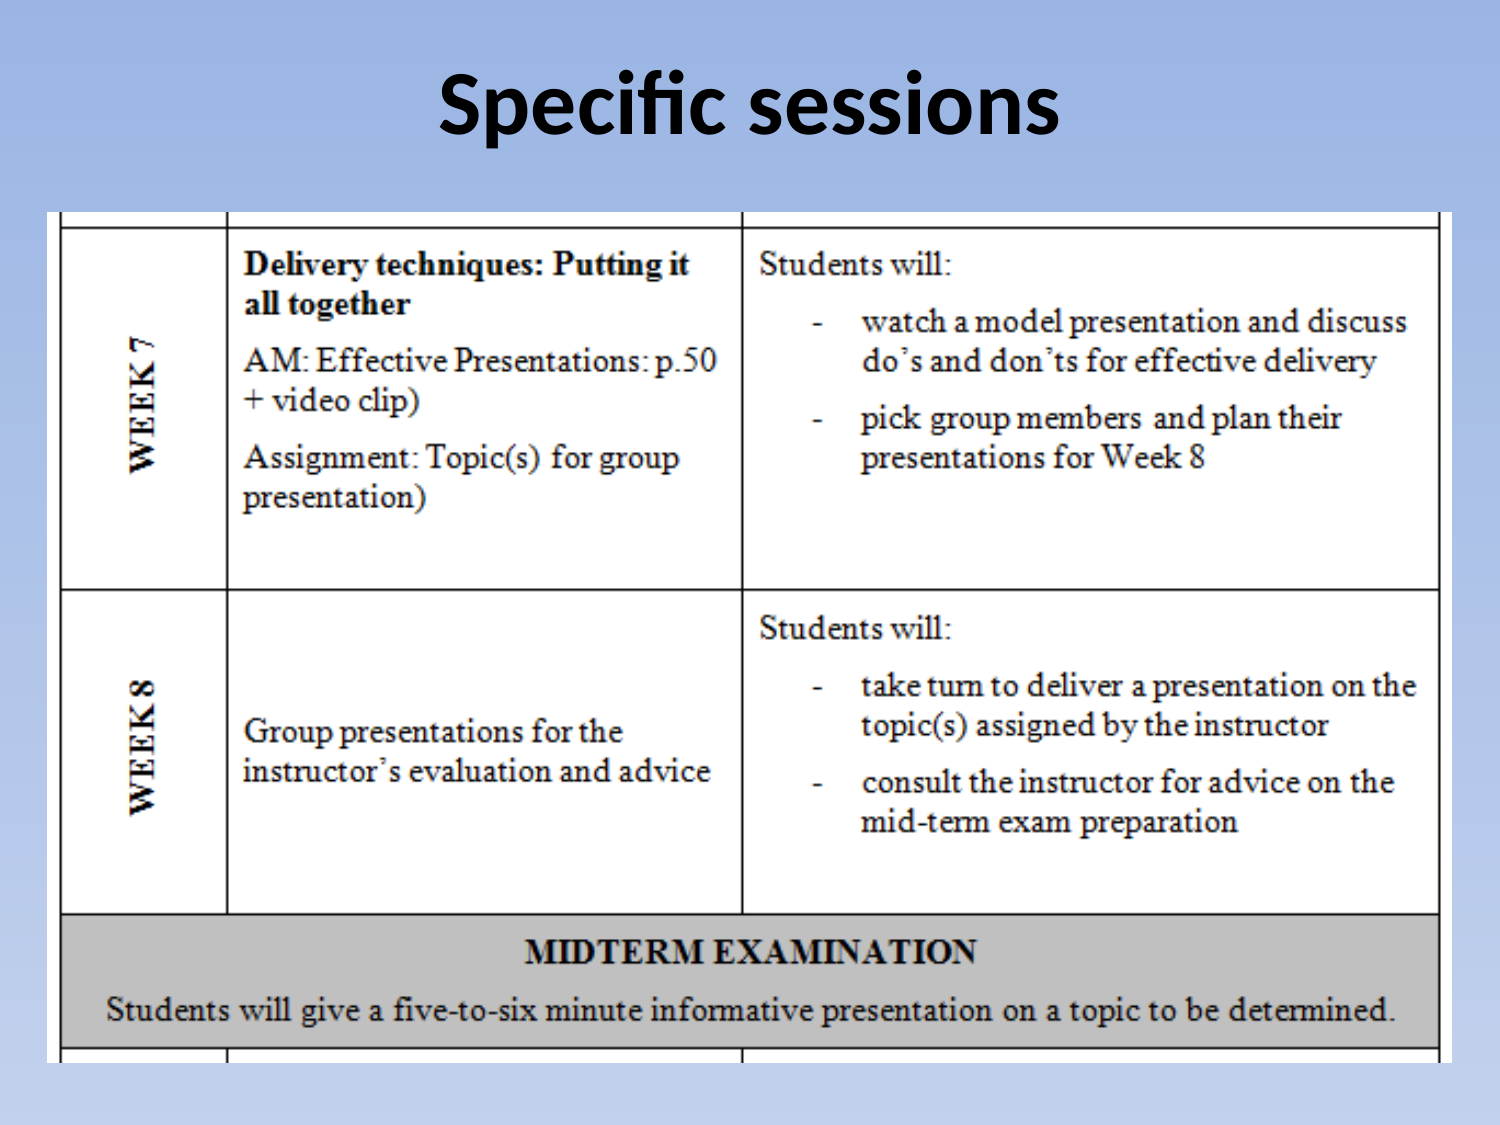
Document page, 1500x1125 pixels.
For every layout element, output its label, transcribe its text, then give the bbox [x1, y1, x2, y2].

picture [47, 212, 1453, 1063]
text_box Specific sessions [74, 45, 1425, 150]
